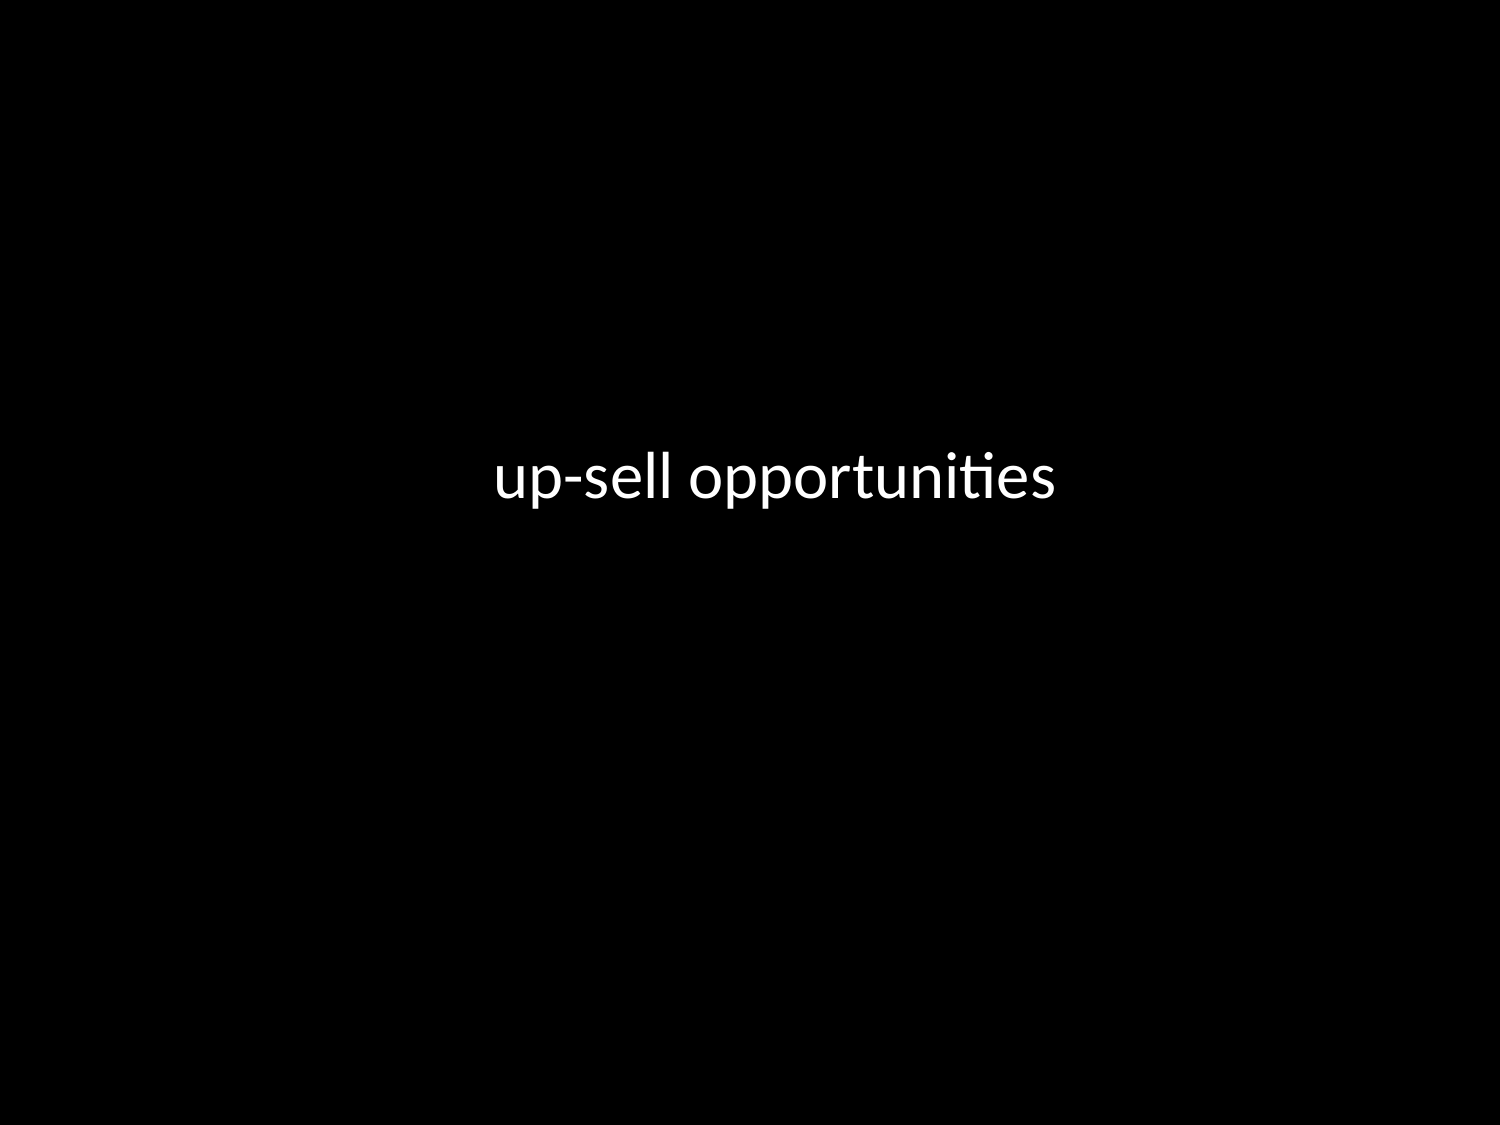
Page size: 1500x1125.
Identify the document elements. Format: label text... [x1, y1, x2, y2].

list up-sell opportunities [249, 424, 1300, 587]
